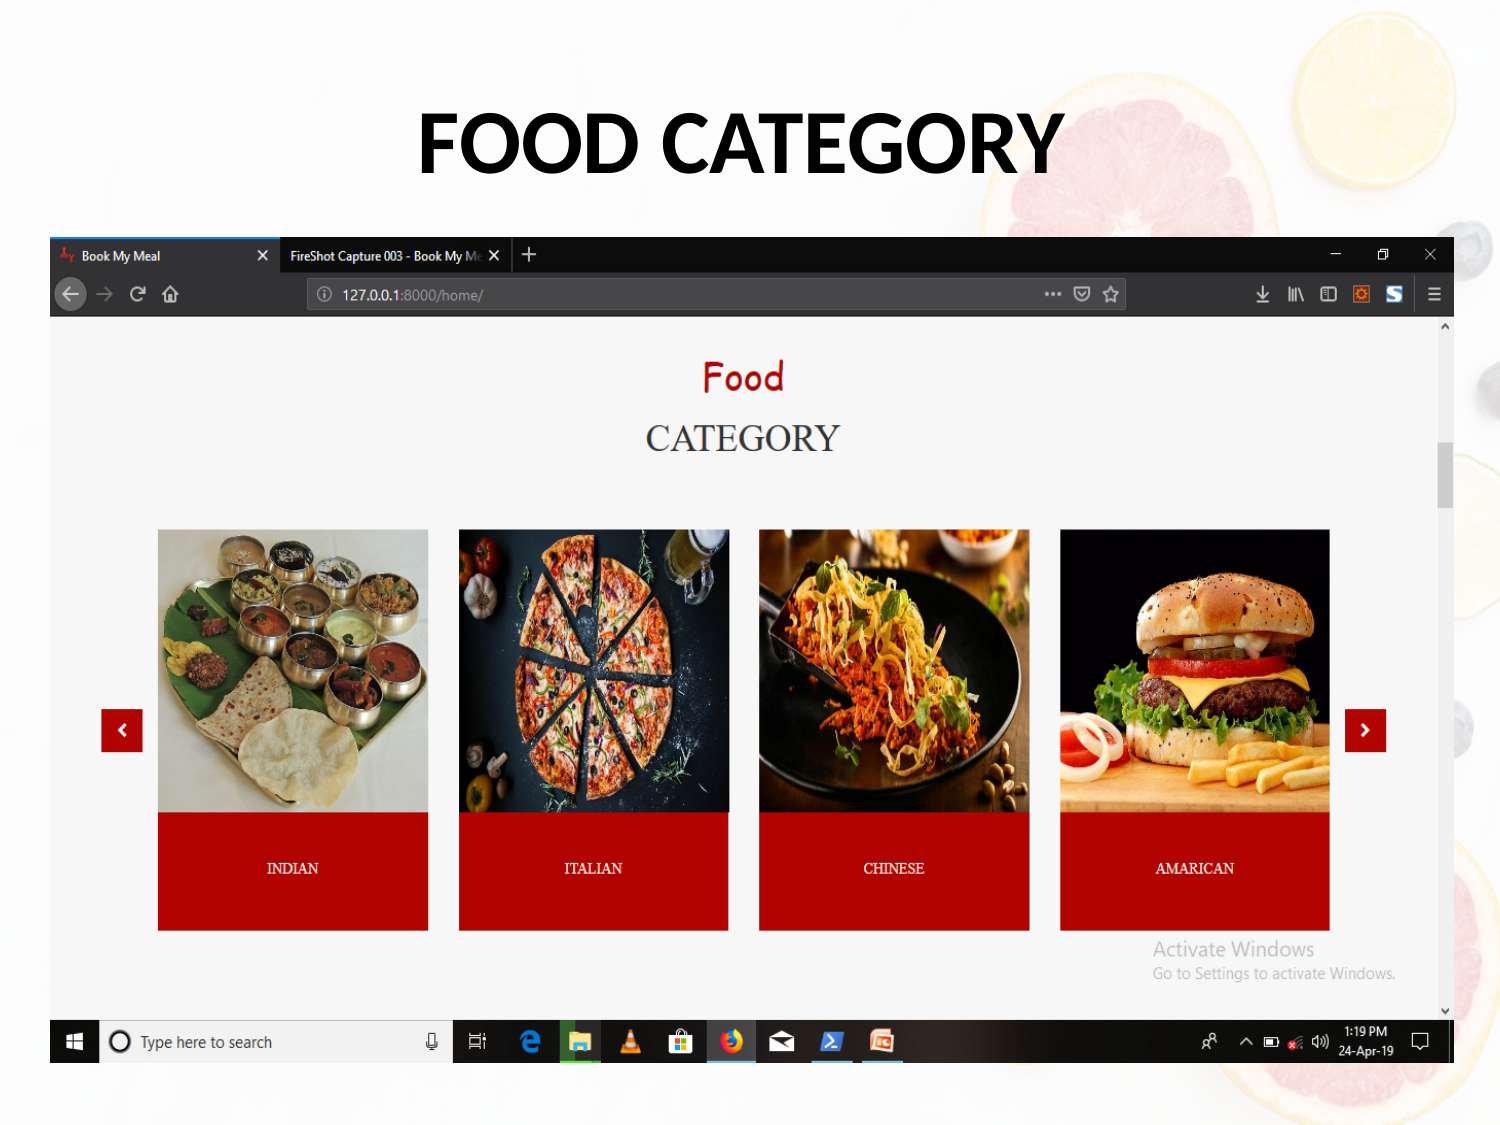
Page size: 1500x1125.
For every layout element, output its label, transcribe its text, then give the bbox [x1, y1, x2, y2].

text_box FOOD CATEGORY [402, 74, 1081, 200]
picture [49, 237, 1454, 1063]
